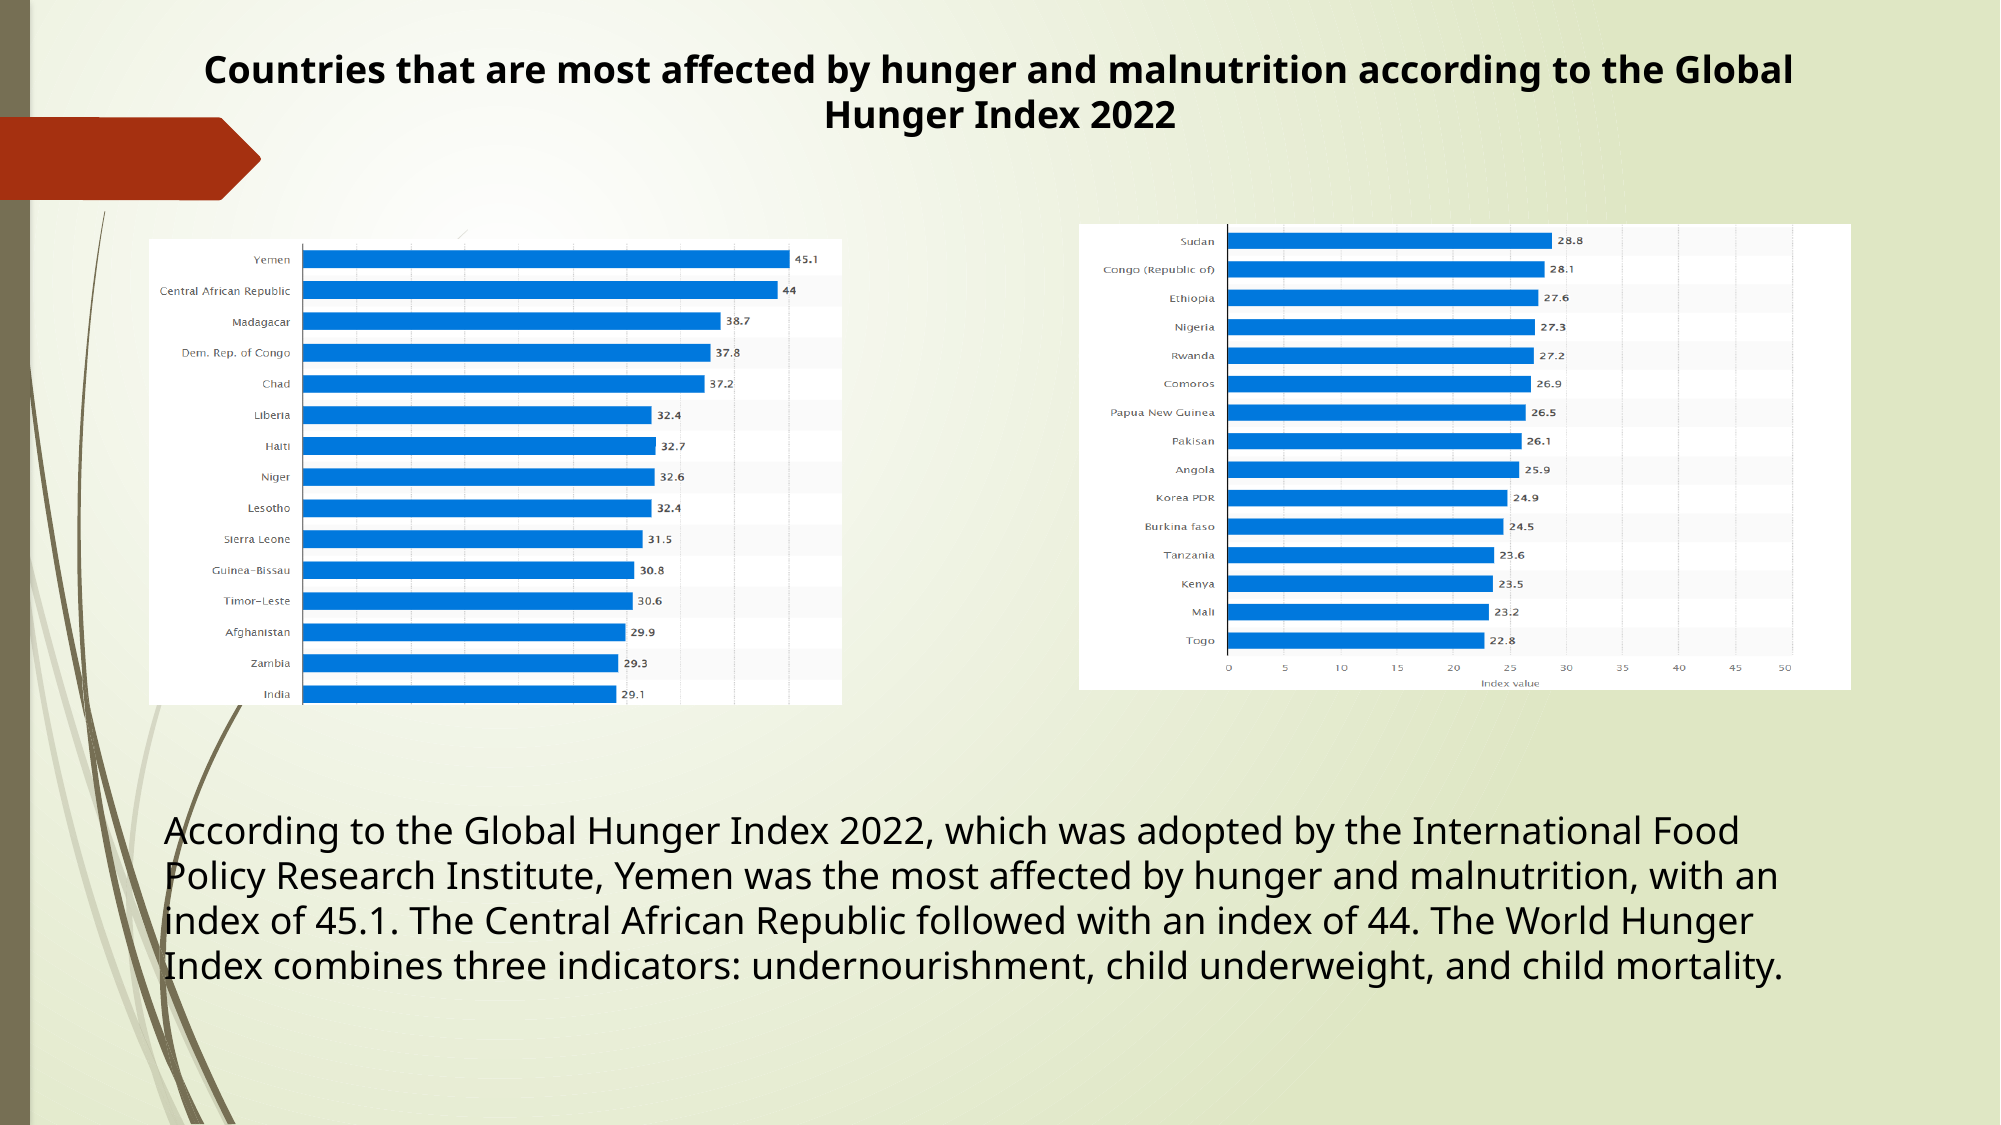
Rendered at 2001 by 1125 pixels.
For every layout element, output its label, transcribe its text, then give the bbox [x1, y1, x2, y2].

picture [148, 239, 842, 705]
picture [1078, 224, 1851, 690]
text_box Countries that are most affected by hunger and malnutrition according to the Global Hunger Index 2022 [149, 38, 1851, 144]
text_box According to the Global Hunger Index 2022, which was adopted by the International Food Policy Research Institute, Yemen was the most affected by hunger and malnutrition, with an index of 45.1. The Central African Republic followed with an index of 44. The World Hunger Index combines three indicators: undernourishment, child underweight, and child mortality. [149, 799, 1851, 1040]
